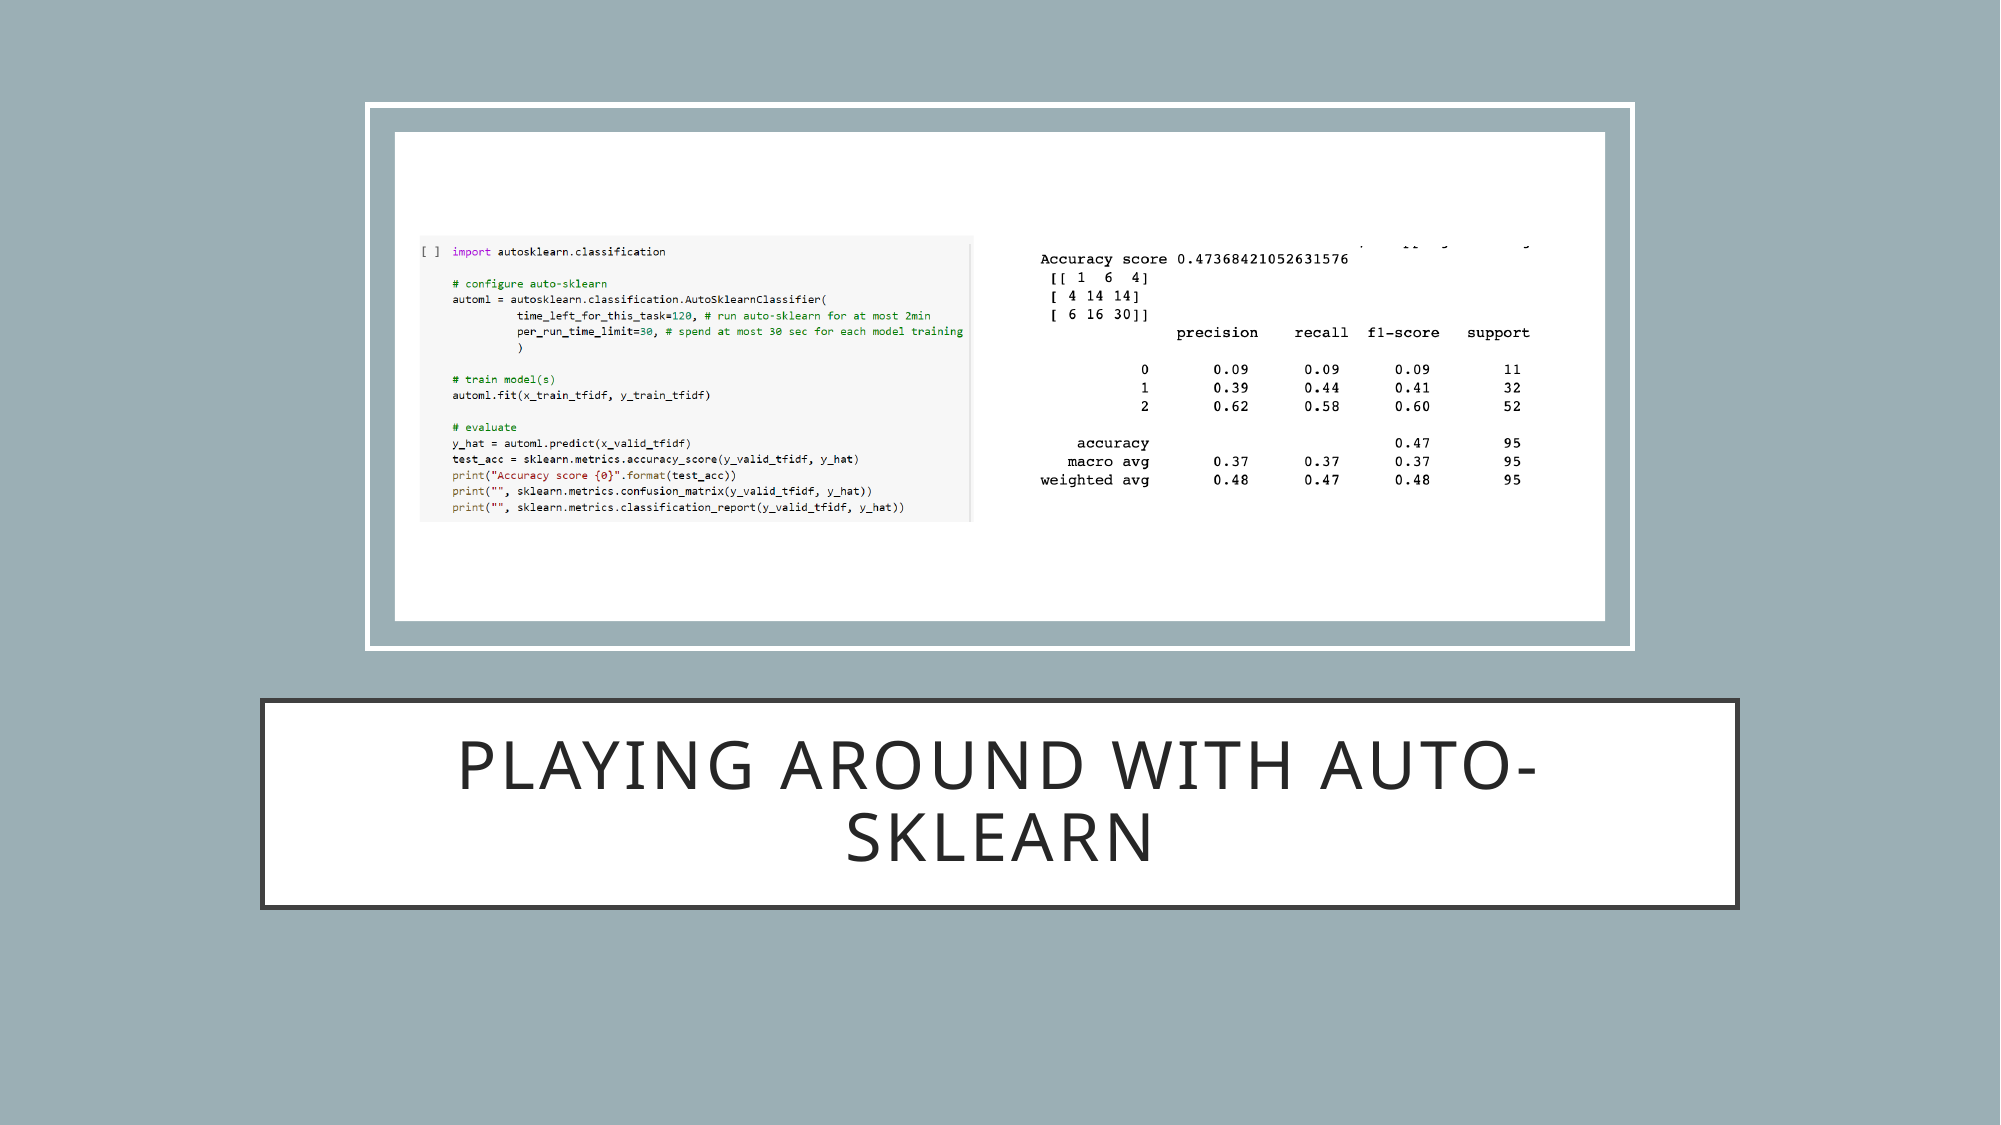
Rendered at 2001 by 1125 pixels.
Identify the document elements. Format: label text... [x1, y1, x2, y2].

picture [1026, 246, 1580, 508]
text_box [367, 104, 1633, 649]
title Playing around with auto-sklearn [260, 698, 1740, 910]
text_box [394, 131, 1606, 622]
picture [419, 231, 974, 522]
